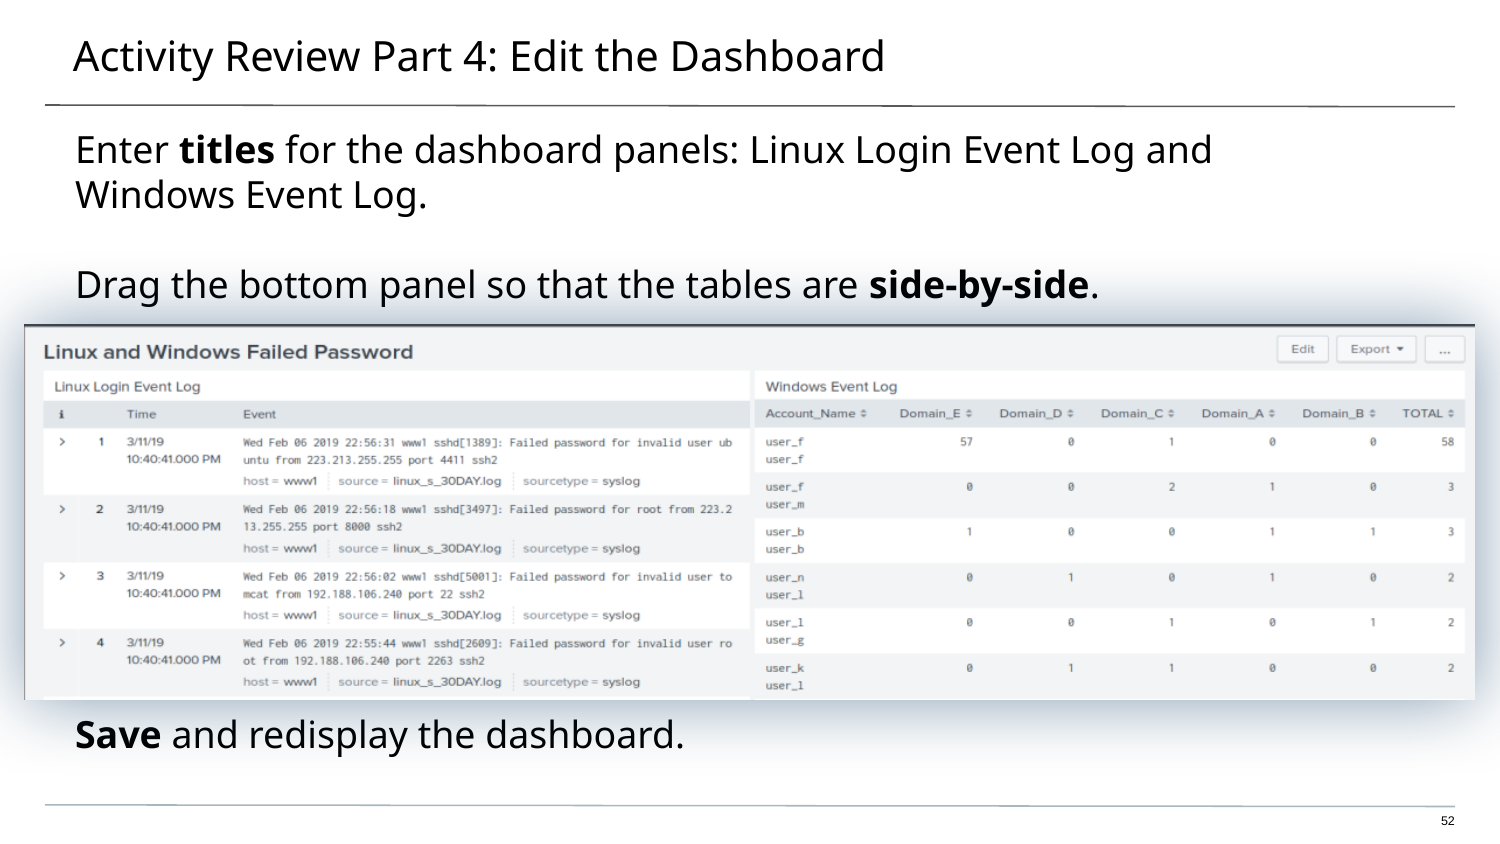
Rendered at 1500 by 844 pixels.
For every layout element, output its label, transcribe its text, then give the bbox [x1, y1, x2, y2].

title Activity Review Part 4: Edit the Dashboard [0, 0, 1500, 88]
subtitle Enter titles for the dashboard panels: Linux Login Event Log and Windows Event Log. Drag the bottom panel so that the tables are side-by-side. Save and redisplay the dashboard. [0, 110, 1500, 171]
picture [24, 323, 1476, 701]
slide_number 52 [1412, 813, 1455, 831]
